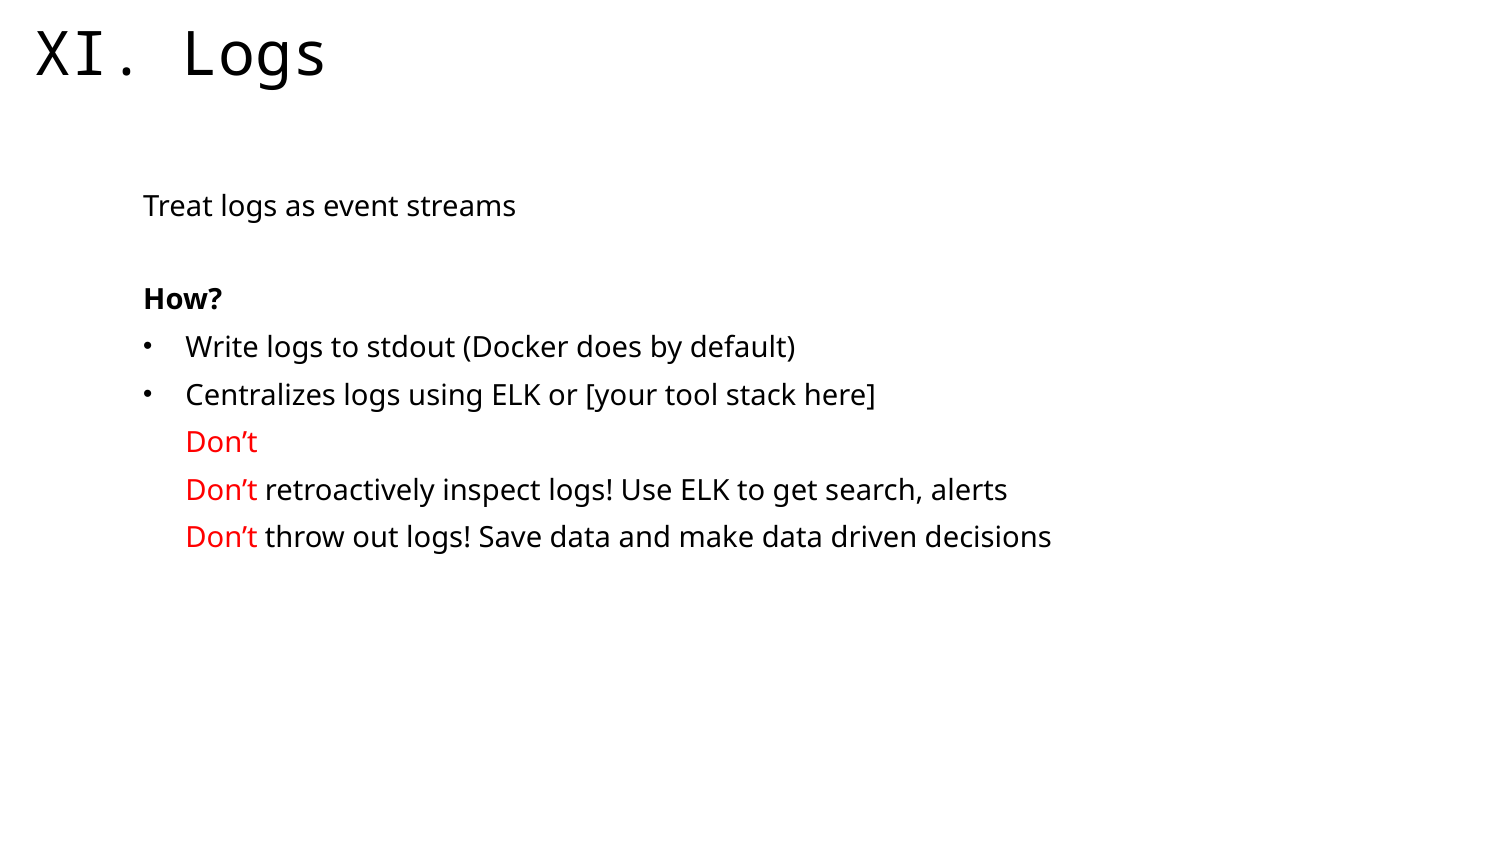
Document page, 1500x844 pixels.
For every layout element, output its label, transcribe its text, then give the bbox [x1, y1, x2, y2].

list Treat logs as event streams How? Write logs to stdout (Docker does by default) Centralizes logs using ELK or [your tool stack here] Don’t write logs to disk! Don’t retroactively inspect logs! Use ELK to get search, alerts Don’t throw out logs! Save data and make data driven decisions [143, 187, 1500, 785]
title XI. Logs [34, 28, 714, 161]
